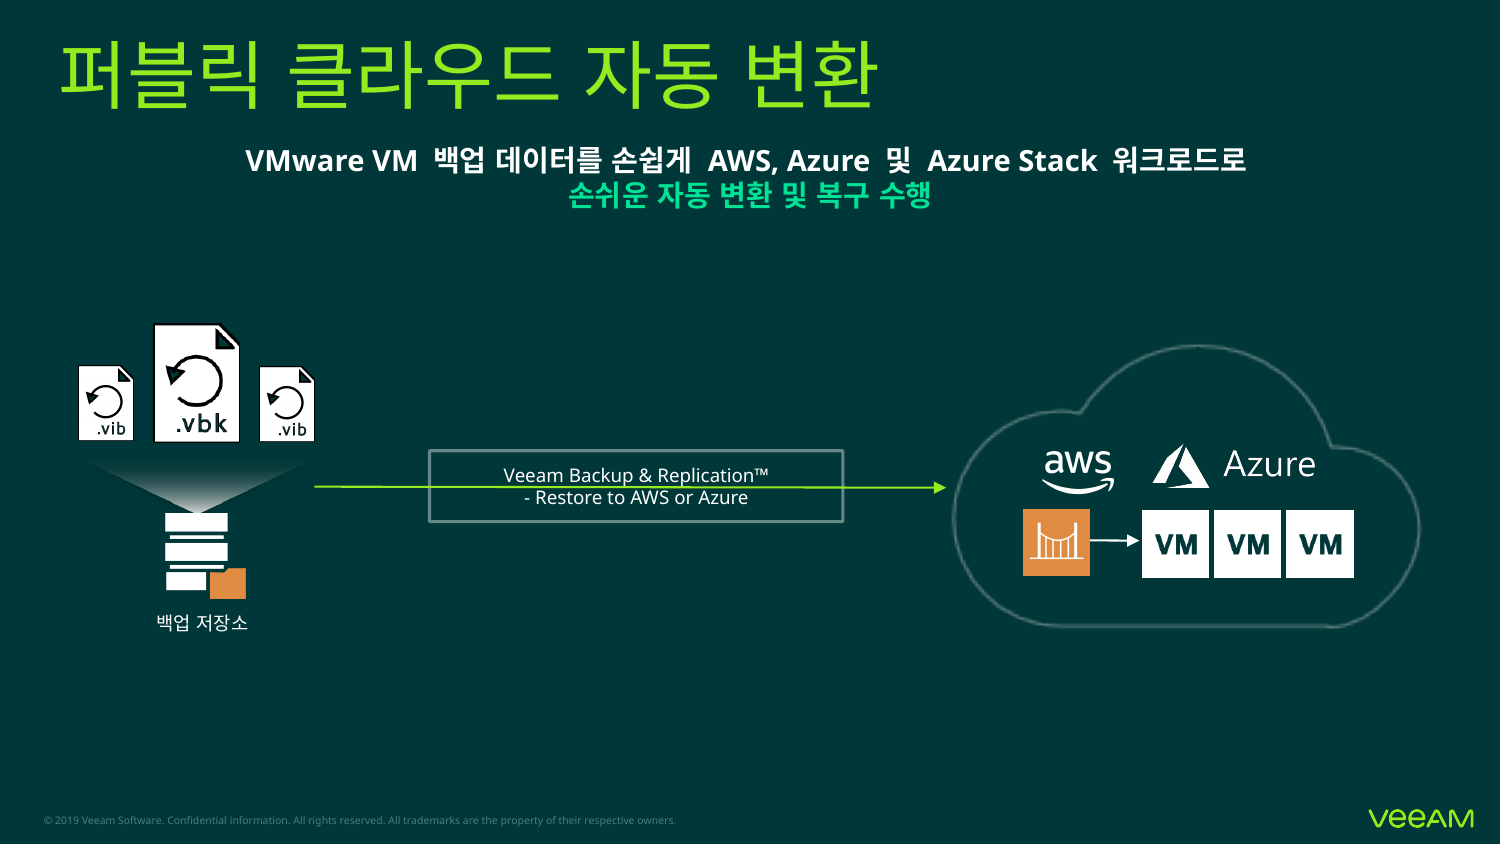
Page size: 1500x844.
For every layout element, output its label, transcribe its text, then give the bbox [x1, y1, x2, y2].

title 퍼블릭 클라우드 자동 변환 [59, 28, 1432, 119]
text_box Veeam Backup & Replication™ - Restore to AWS or Azure [427, 449, 845, 485]
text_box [71, 323, 321, 643]
picture [945, 336, 1430, 639]
text_box [325, 422, 614, 484]
text_box VMware VM 백업 데이터를 손쉽게 AWS, Azure 및 Azure Stack 워크로드로 손쉬운 자동 변환 및 복구 수행 [75, 140, 1426, 213]
text_box Veeam Backup & Replication™ - Restore to AWS or Azure [427, 496, 845, 524]
picture [1368, 809, 1474, 828]
